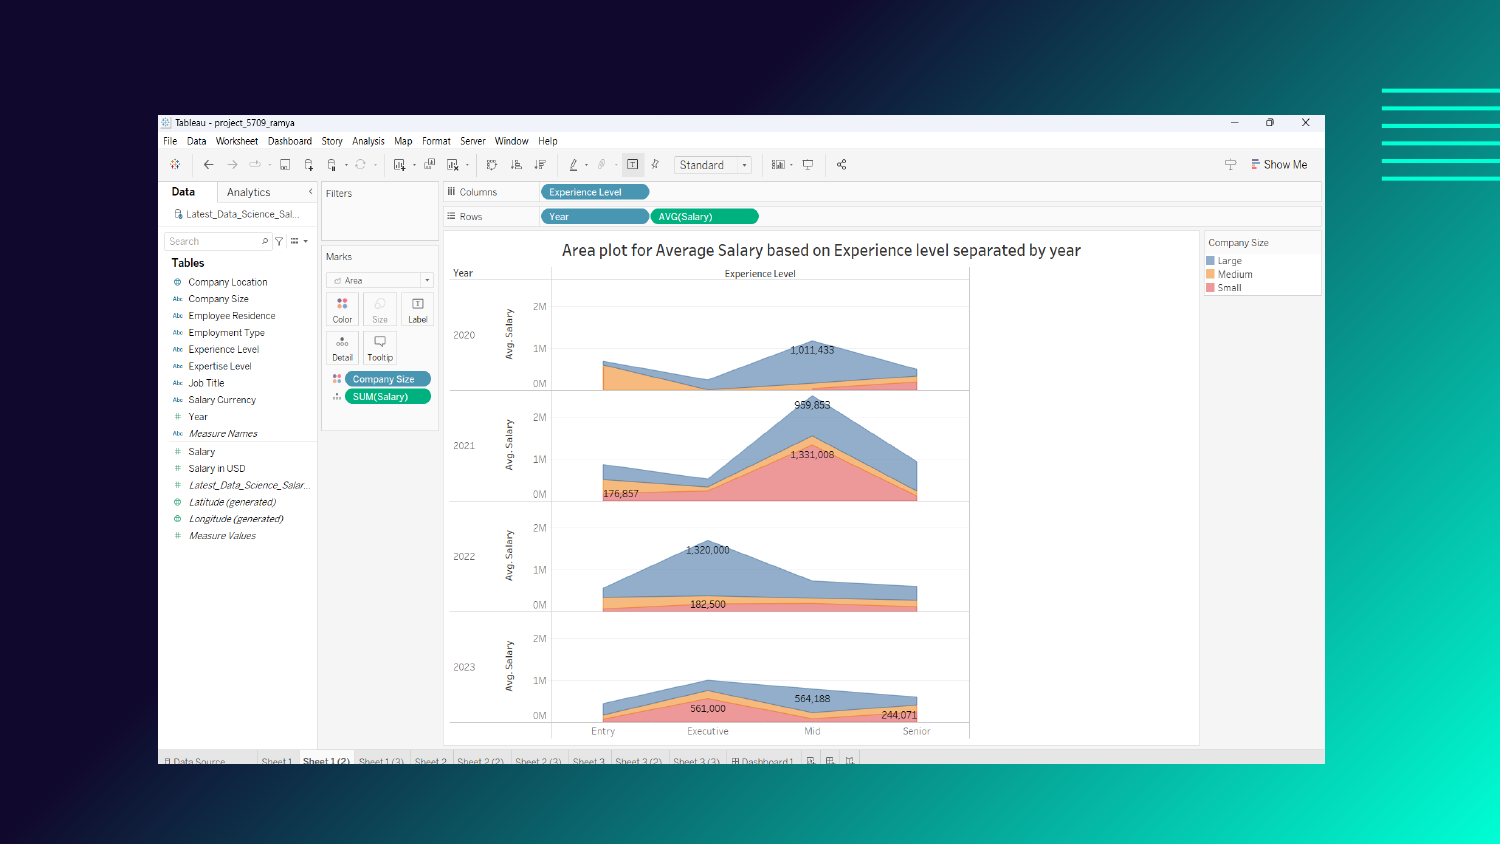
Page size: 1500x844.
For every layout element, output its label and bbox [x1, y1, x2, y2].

picture [158, 115, 1325, 765]
